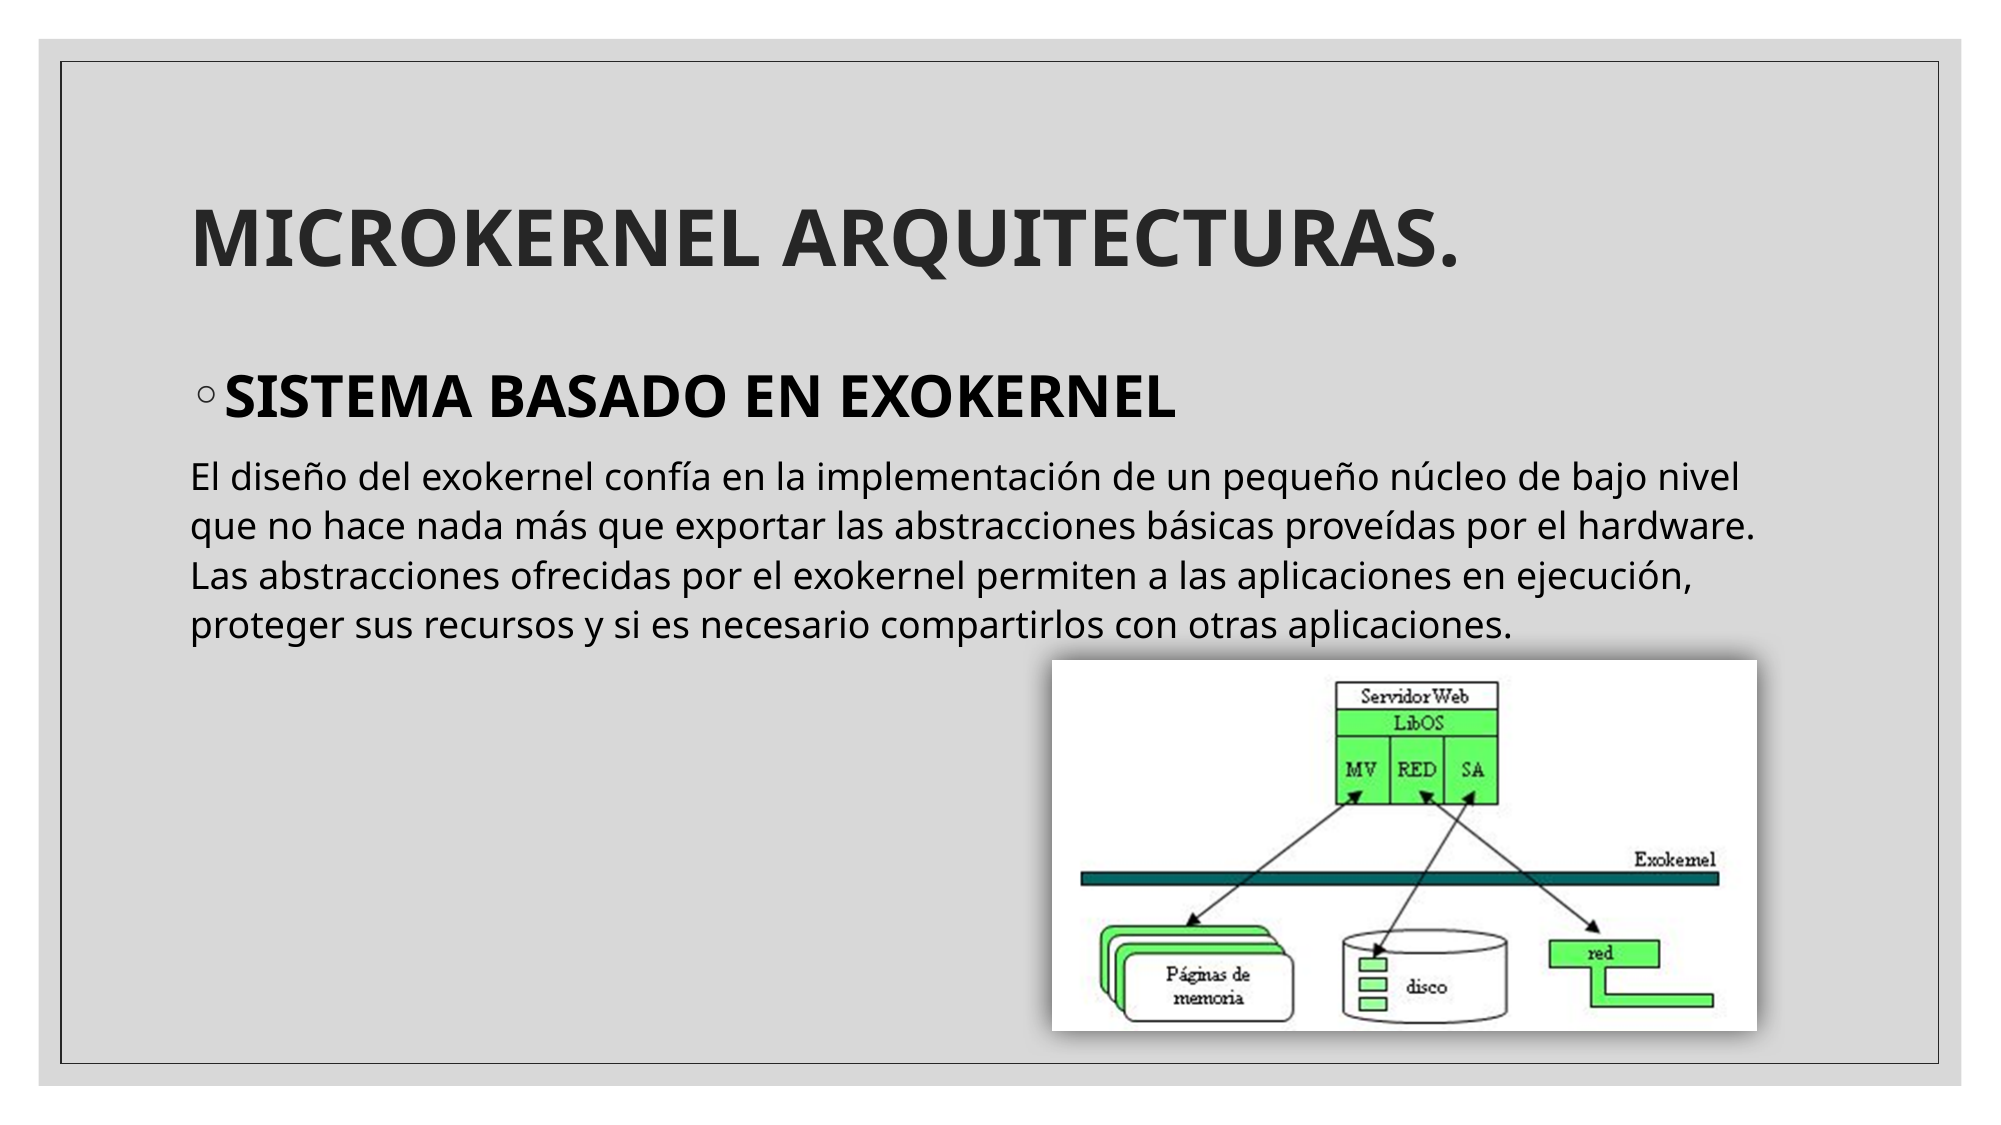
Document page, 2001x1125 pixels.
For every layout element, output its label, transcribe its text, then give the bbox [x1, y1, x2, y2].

title MICROKERNEL ARQUITECTURAS. [174, 105, 1825, 331]
picture [1052, 660, 1757, 1031]
list SISTEMA BASADO EN EXOKERNEL El diseño del exokernel confía en la implementación de un pequeño núcleo de bajo nivel que no hace nada más que exportar las abstracciones básicas proveídas por el hardware. Las abstracciones ofrecidas por el exokernel permiten a las aplicaciones en ejecución, proteger sus recursos y si es necesario compartirlos con otras aplicaciones. [174, 345, 1825, 977]
